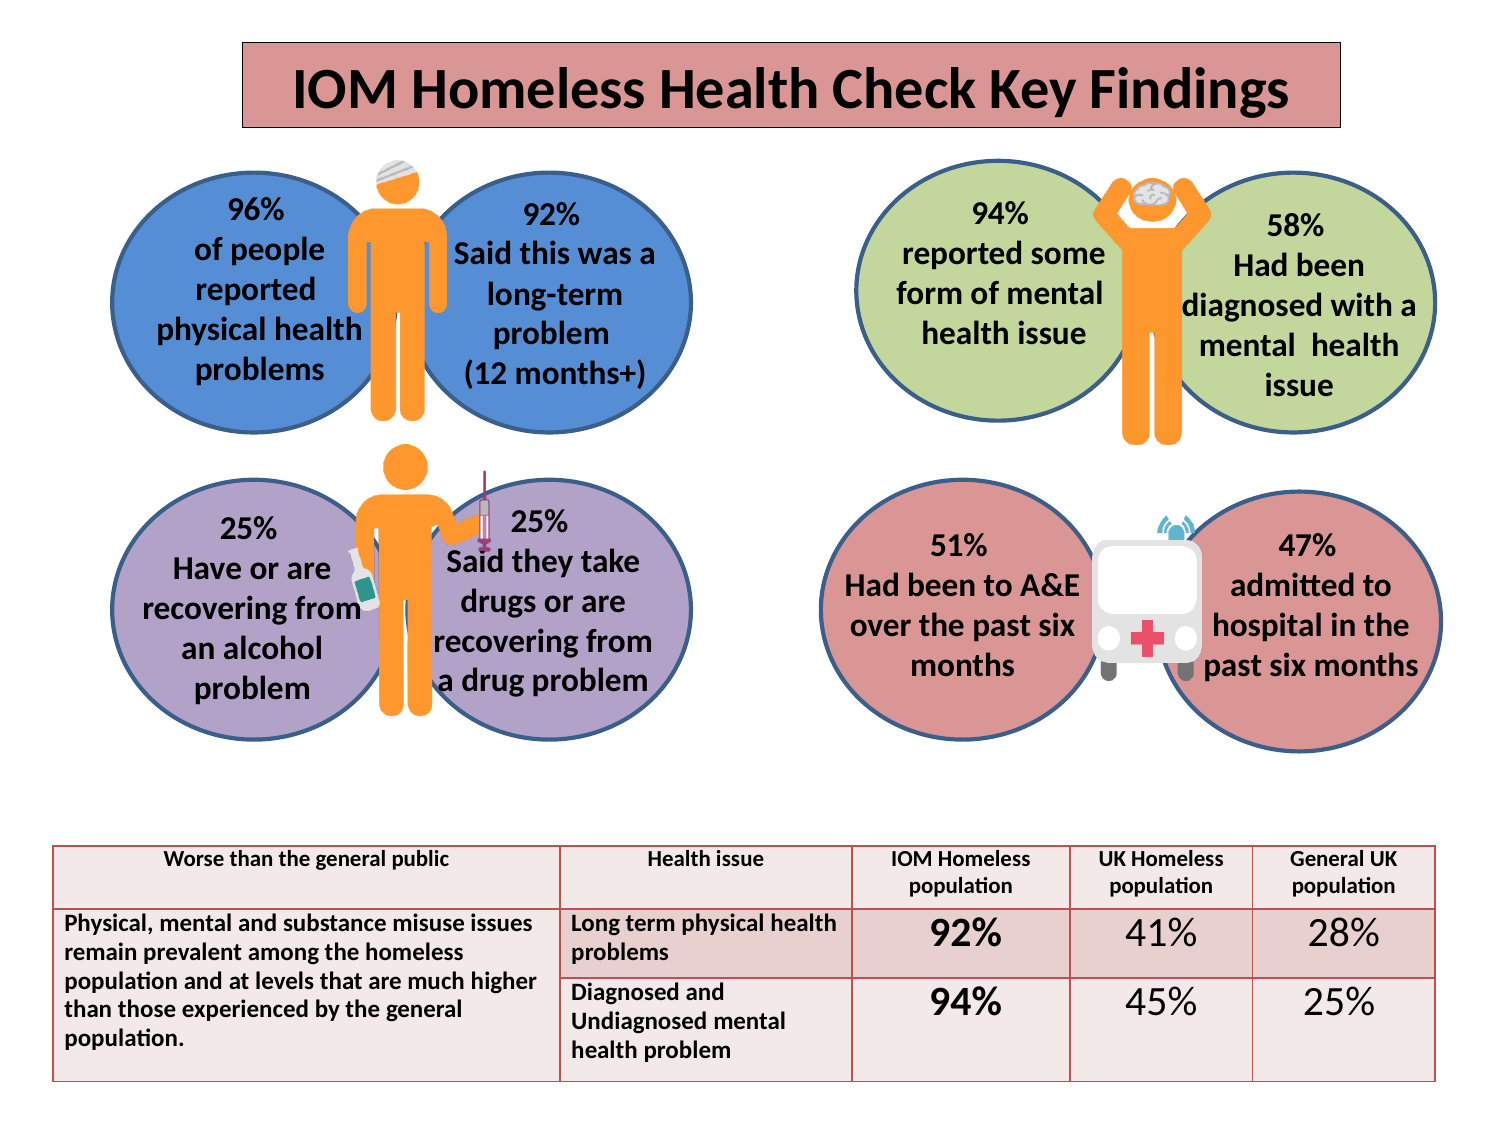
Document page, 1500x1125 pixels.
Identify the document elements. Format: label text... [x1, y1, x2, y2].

table_header Worse than the general public [54, 847, 559, 908]
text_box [820, 479, 1448, 752]
table_cell 28% [1253, 910, 1434, 977]
table_cell 94% [853, 979, 1069, 1081]
table_cell 25% [1253, 979, 1434, 1081]
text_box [111, 160, 692, 433]
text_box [111, 444, 692, 740]
table_header Health issue [561, 847, 851, 908]
text_box IOM Homeless Health Check Key Findings [242, 42, 1341, 128]
table_cell Physical, mental and substance misuse issues remain prevalent among the homeless population and at levels that are much higher than those experienced by the general population. [54, 910, 559, 1081]
table_header UK Homeless population [1071, 847, 1252, 908]
table_cell Diagnosed and Undiagnosed mental health problem [561, 979, 851, 1081]
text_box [856, 160, 1436, 445]
table_cell 45% [1071, 979, 1252, 1081]
table_cell 41% [1071, 910, 1252, 977]
table_cell 92% [853, 910, 1069, 977]
table_header IOM Homeless population [853, 847, 1069, 908]
table_cell Long term physical health problems [561, 910, 851, 977]
table_header General UK population [1253, 847, 1434, 908]
